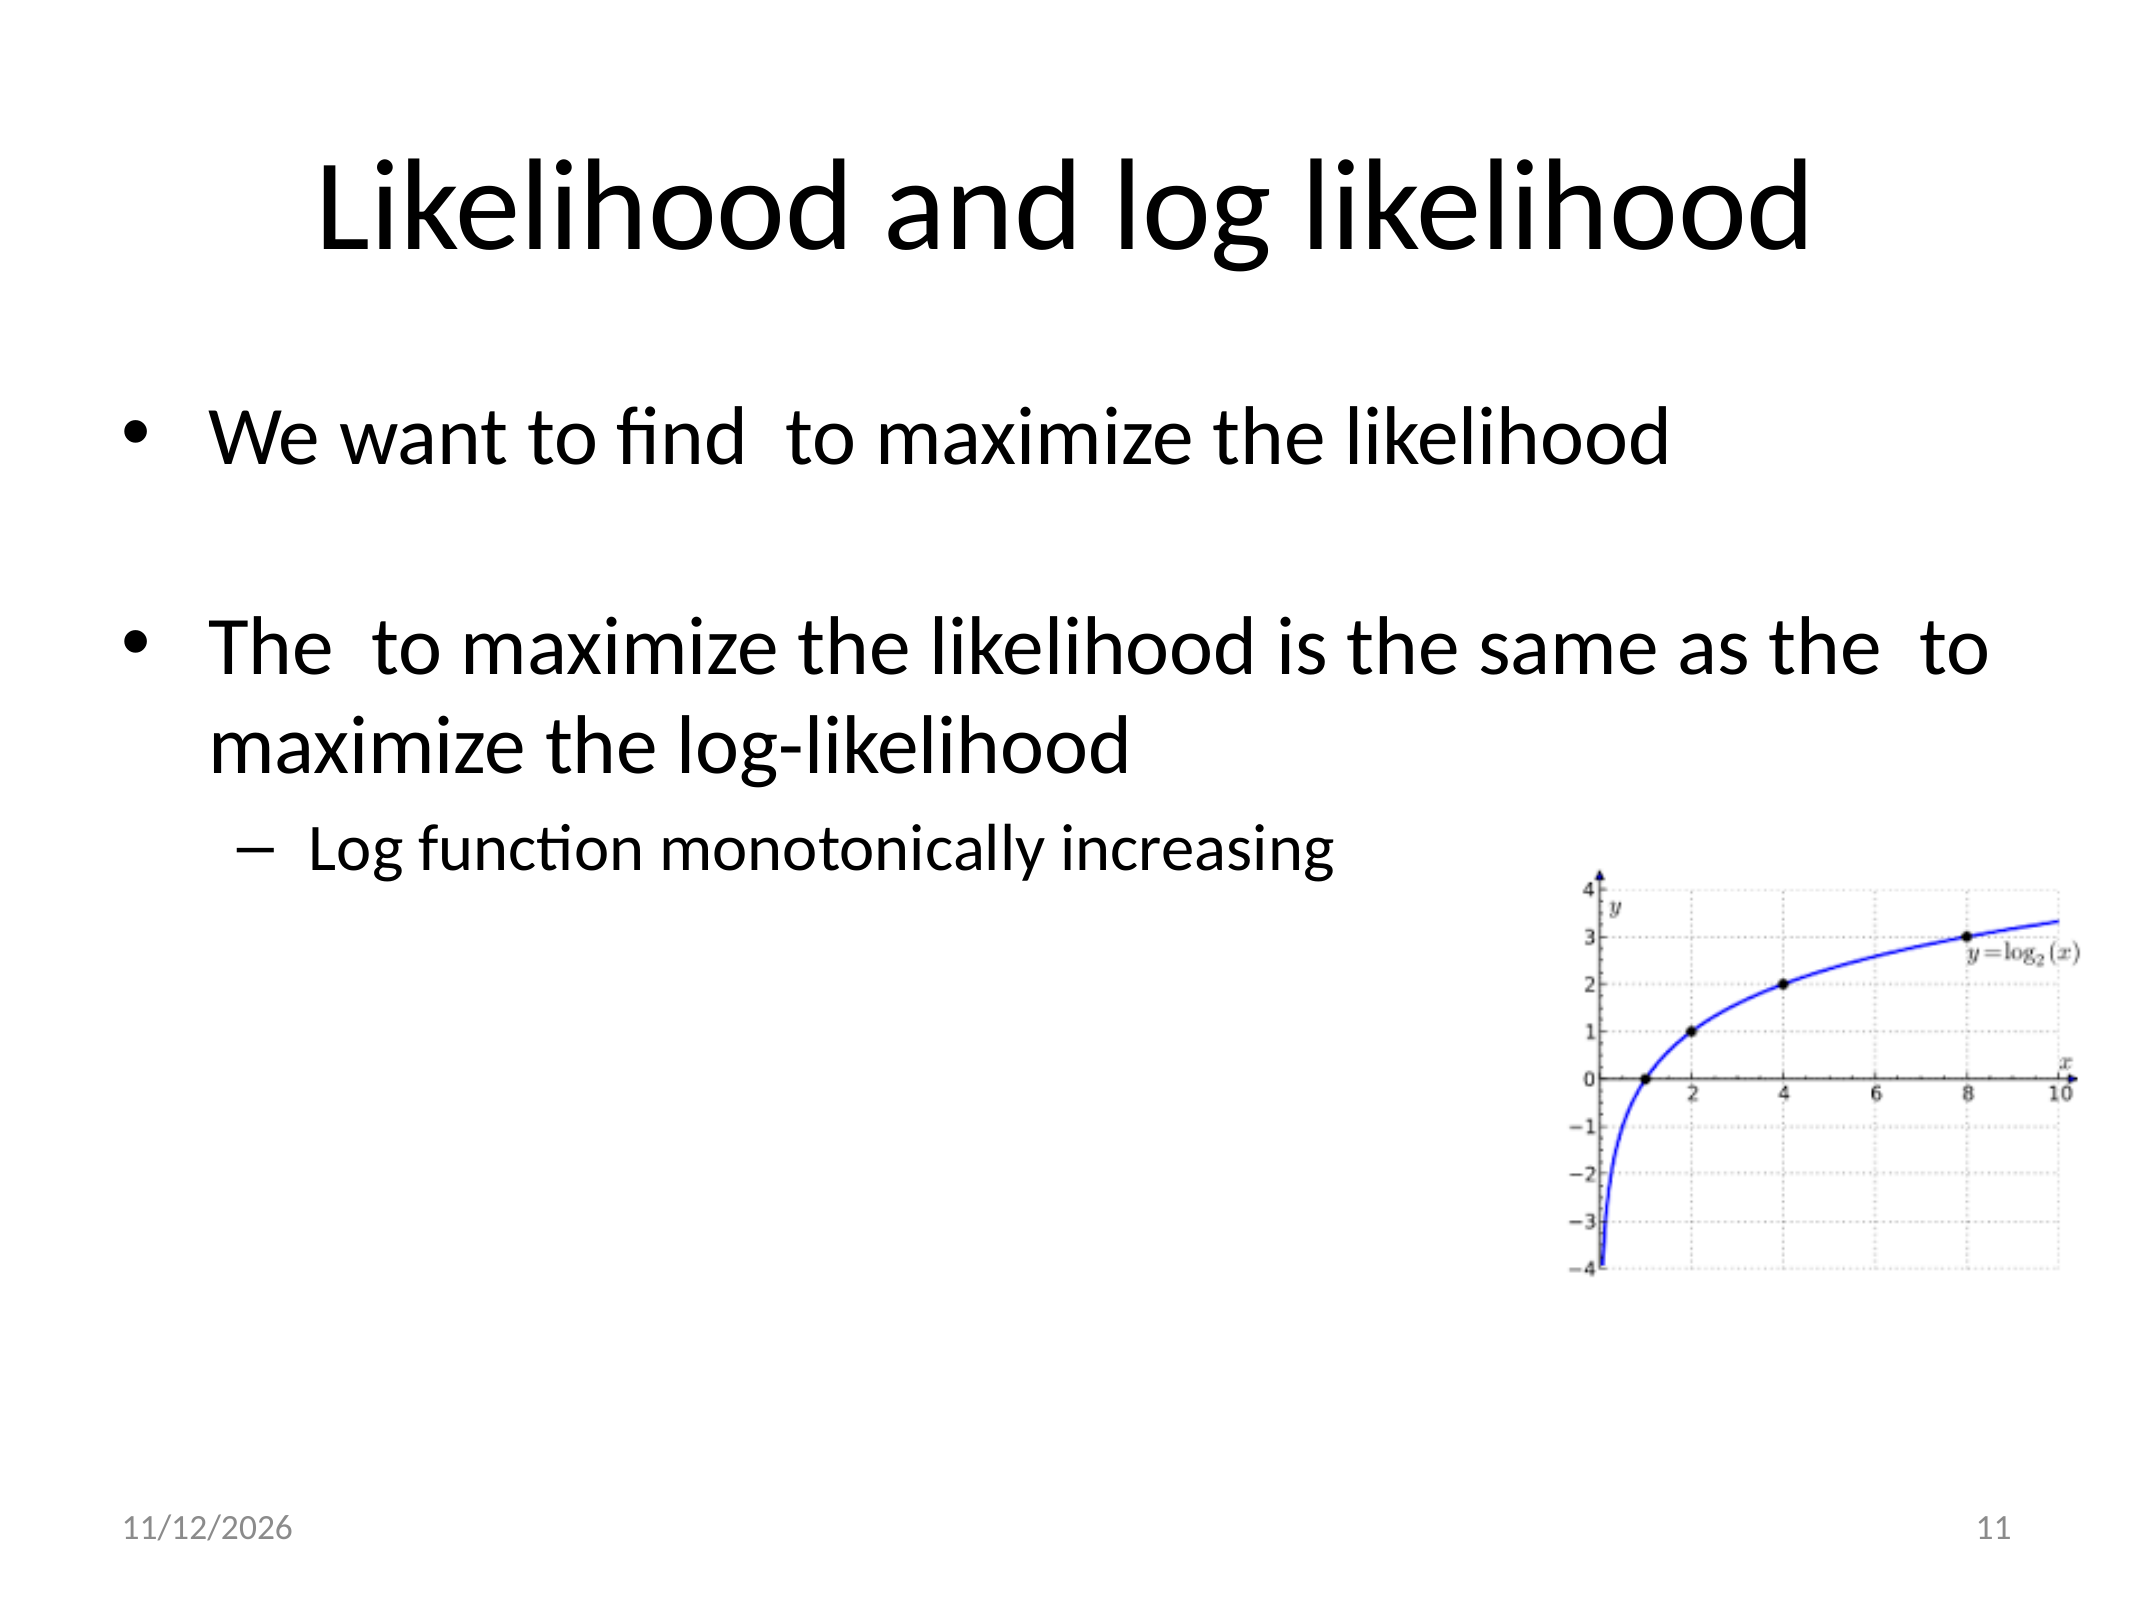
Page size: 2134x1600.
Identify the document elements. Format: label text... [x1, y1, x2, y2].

slide_number 11 [1528, 1482, 2027, 1569]
title Likelihood and log likelihood [106, 64, 2027, 331]
picture [1549, 865, 2087, 1293]
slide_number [106, 1482, 605, 1569]
